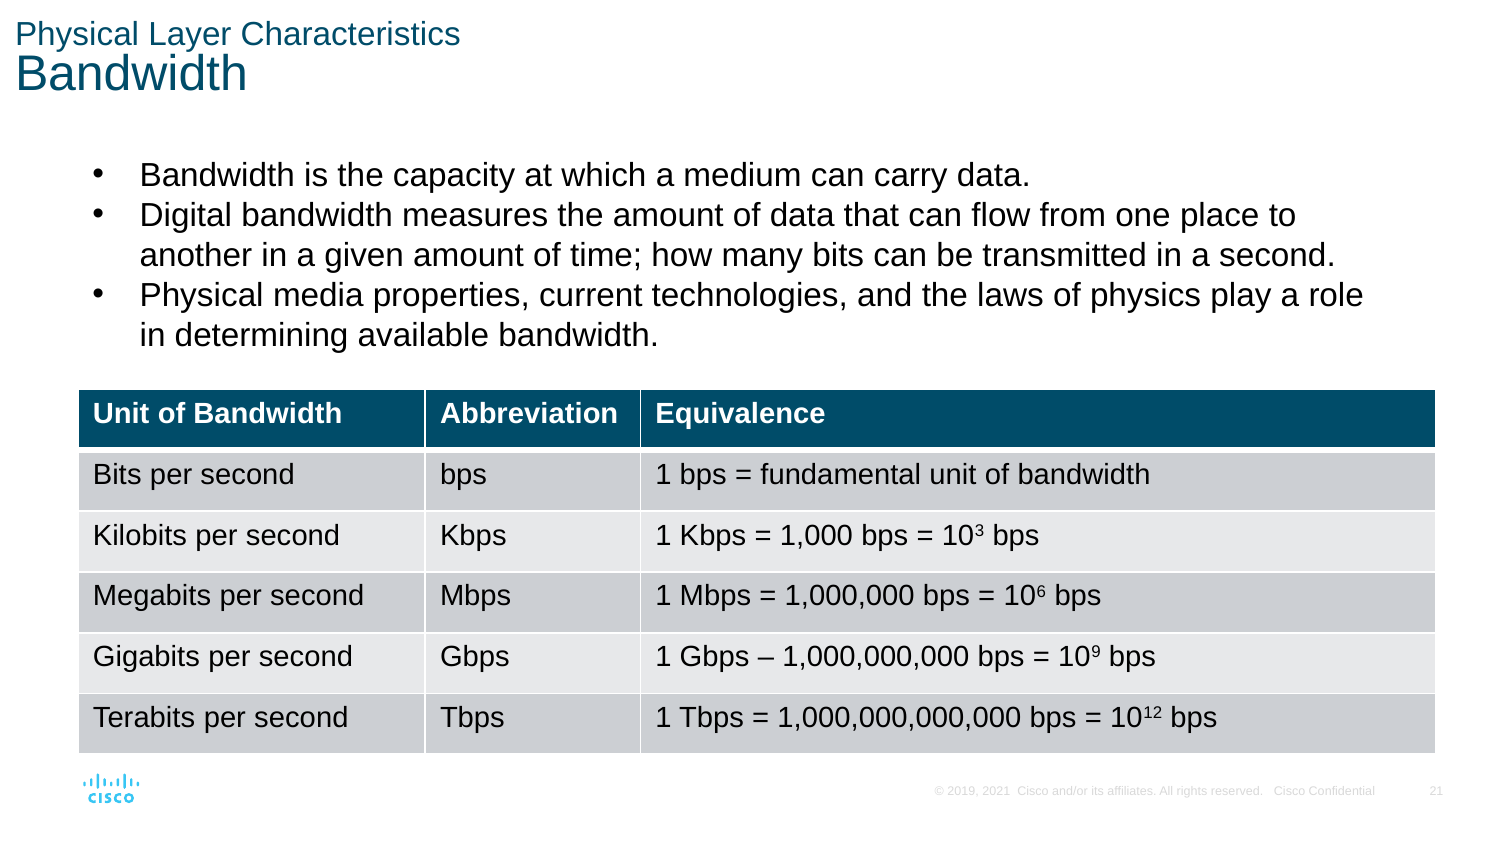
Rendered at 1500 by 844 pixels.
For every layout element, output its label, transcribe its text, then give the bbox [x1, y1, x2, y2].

table_cell bps [426, 453, 640, 510]
table_header Unit of Bandwidth [79, 390, 424, 447]
table_cell Tbps [426, 694, 640, 753]
table_header Equivalence [641, 390, 1435, 447]
table_cell 1 bps = fundamental unit of bandwidth [641, 453, 1435, 510]
table_cell 1 Kbps = 1,000 bps = 103 bps [641, 512, 1435, 571]
table_cell Gigabits per second [79, 634, 424, 693]
table_cell Gbps [426, 634, 640, 693]
table_cell Terabits per second [79, 694, 424, 753]
table_cell Mbps [426, 573, 640, 632]
table_cell 1 Gbps – 1,000,000,000 bps = 109 bps [641, 634, 1435, 693]
table_cell 1 Tbps = 1,000,000,000,000 bps = 1012 bps [641, 694, 1435, 753]
text_box Bandwidth is the capacity at which a medium can carry data. Digital bandwidth measures the amount of data that can flow from one place to another in a given amount of time; how many bits can be transmitted in a second. Physical media properties, current technologies, and the laws of physics play a role in determining available bandwidth. [77, 146, 1406, 361]
table_cell 1 Mbps = 1,000,000 bps = 106 bps [641, 573, 1435, 632]
table_cell Kbps [426, 512, 640, 571]
table_header Abbreviation [426, 390, 640, 447]
table_cell Kilobits per second [79, 512, 424, 571]
table_cell Megabits per second [79, 573, 424, 632]
title Physical Layer Characteristics Bandwidth [0, 0, 1369, 121]
table_cell Bits per second [79, 453, 424, 510]
